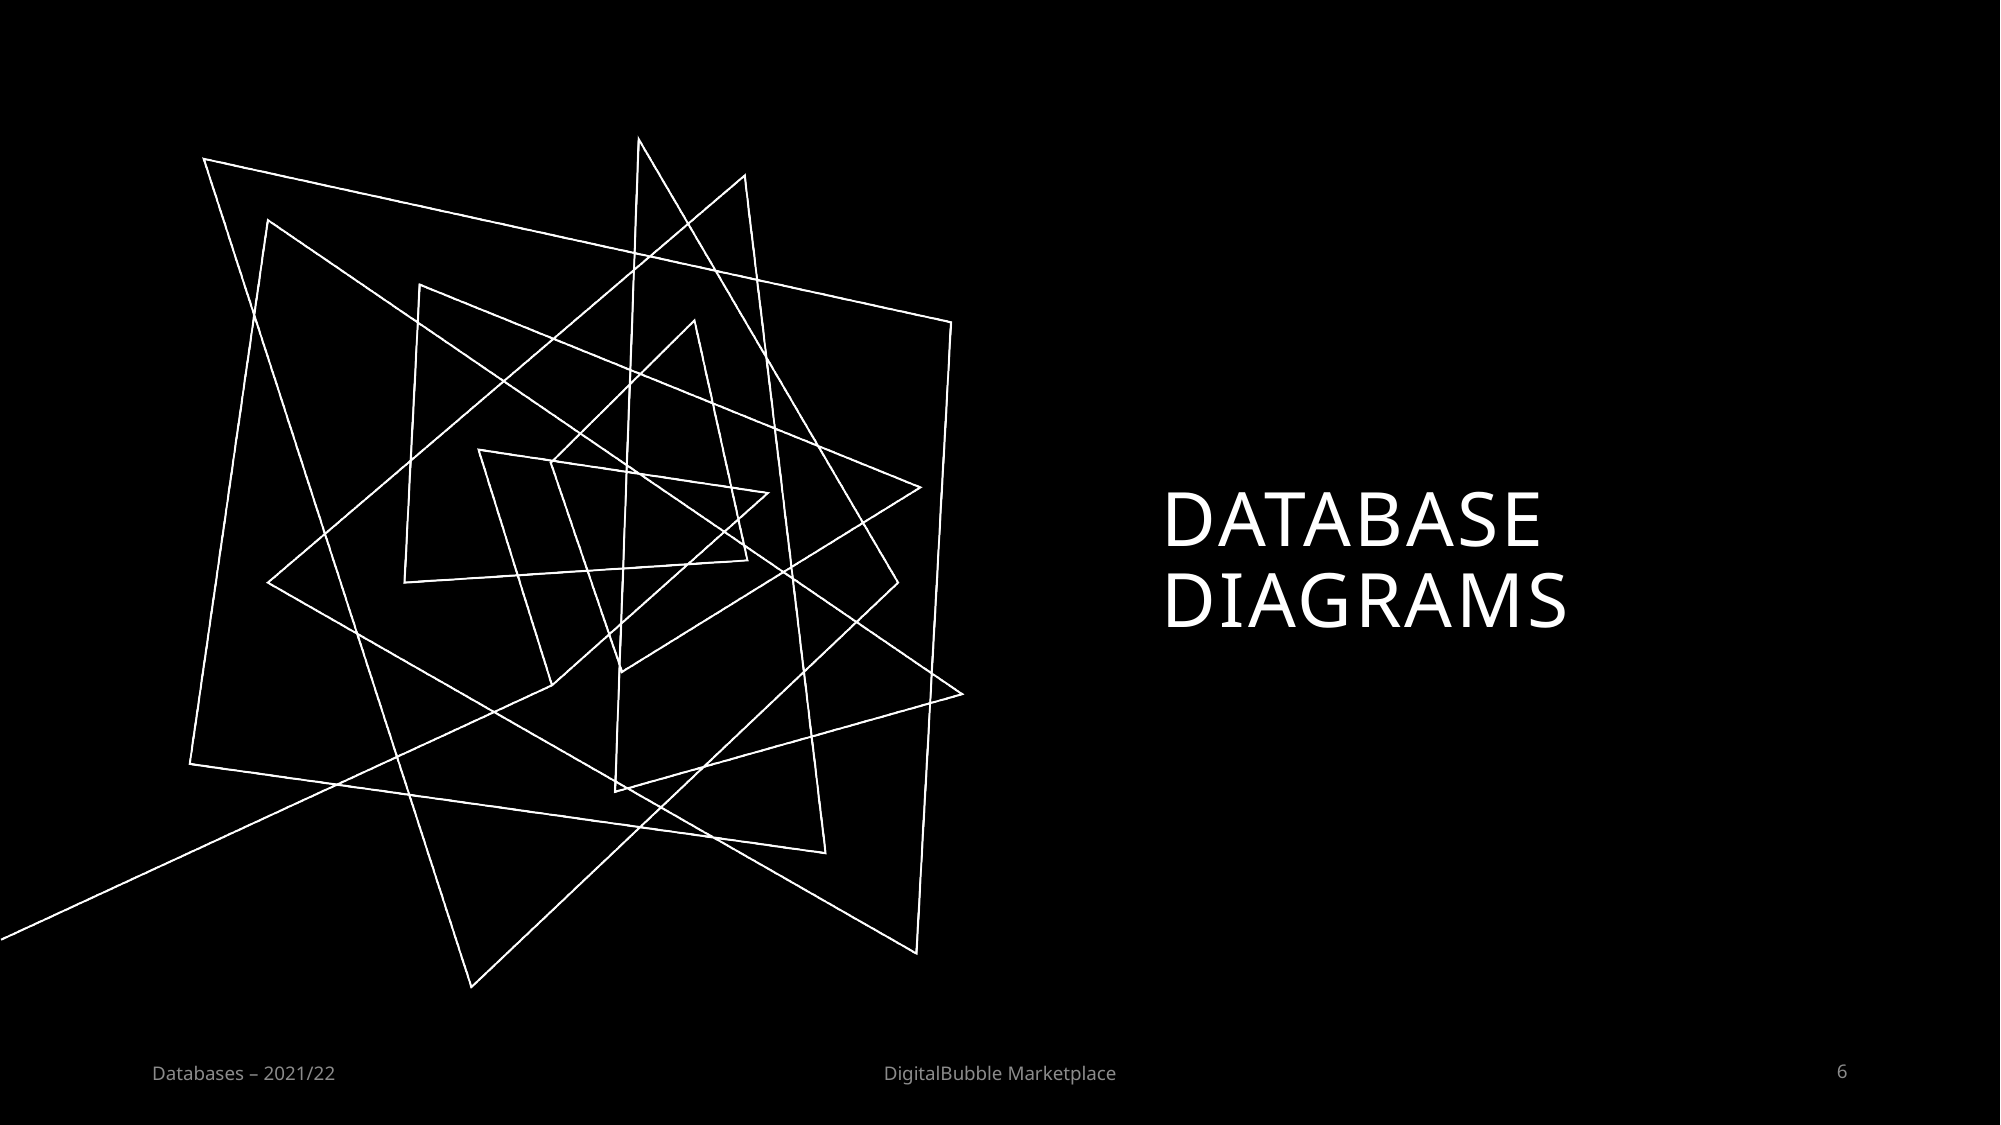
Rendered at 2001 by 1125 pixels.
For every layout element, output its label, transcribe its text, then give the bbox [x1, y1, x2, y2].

text_box Databases – 2021/22 [137, 1042, 588, 1103]
picture [0, 135, 965, 989]
text_box 6 [1412, 1042, 1863, 1103]
text_box DigitalBubble Marketplace [662, 1042, 1338, 1103]
title Database Diagrams [1146, 421, 1833, 704]
